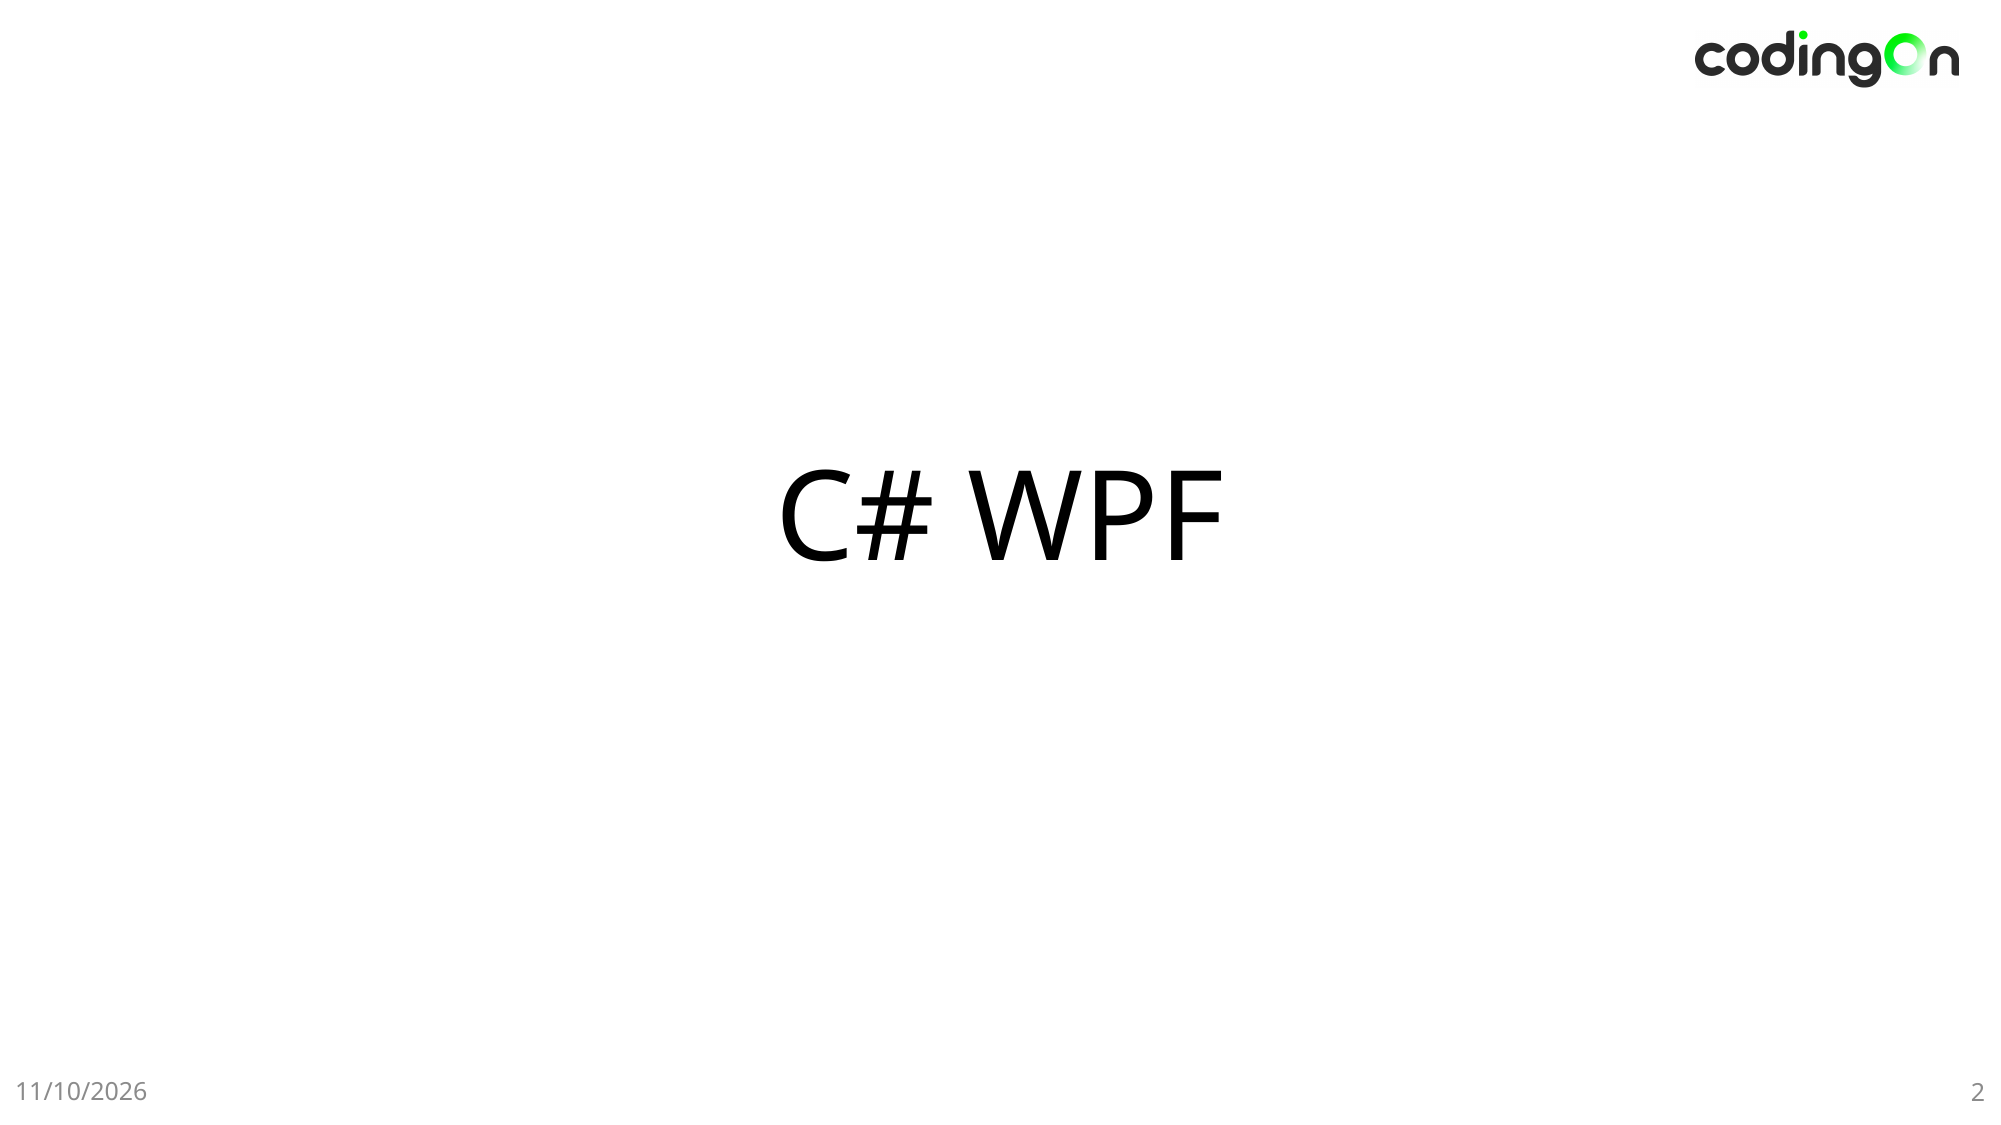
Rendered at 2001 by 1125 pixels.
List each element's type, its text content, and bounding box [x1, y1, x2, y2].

slide_number 2 [1550, 1063, 2000, 1124]
slide_number 12-21(Sat) [0, 1062, 450, 1123]
picture [1695, 30, 1959, 88]
title C# WPF [610, 432, 1389, 593]
